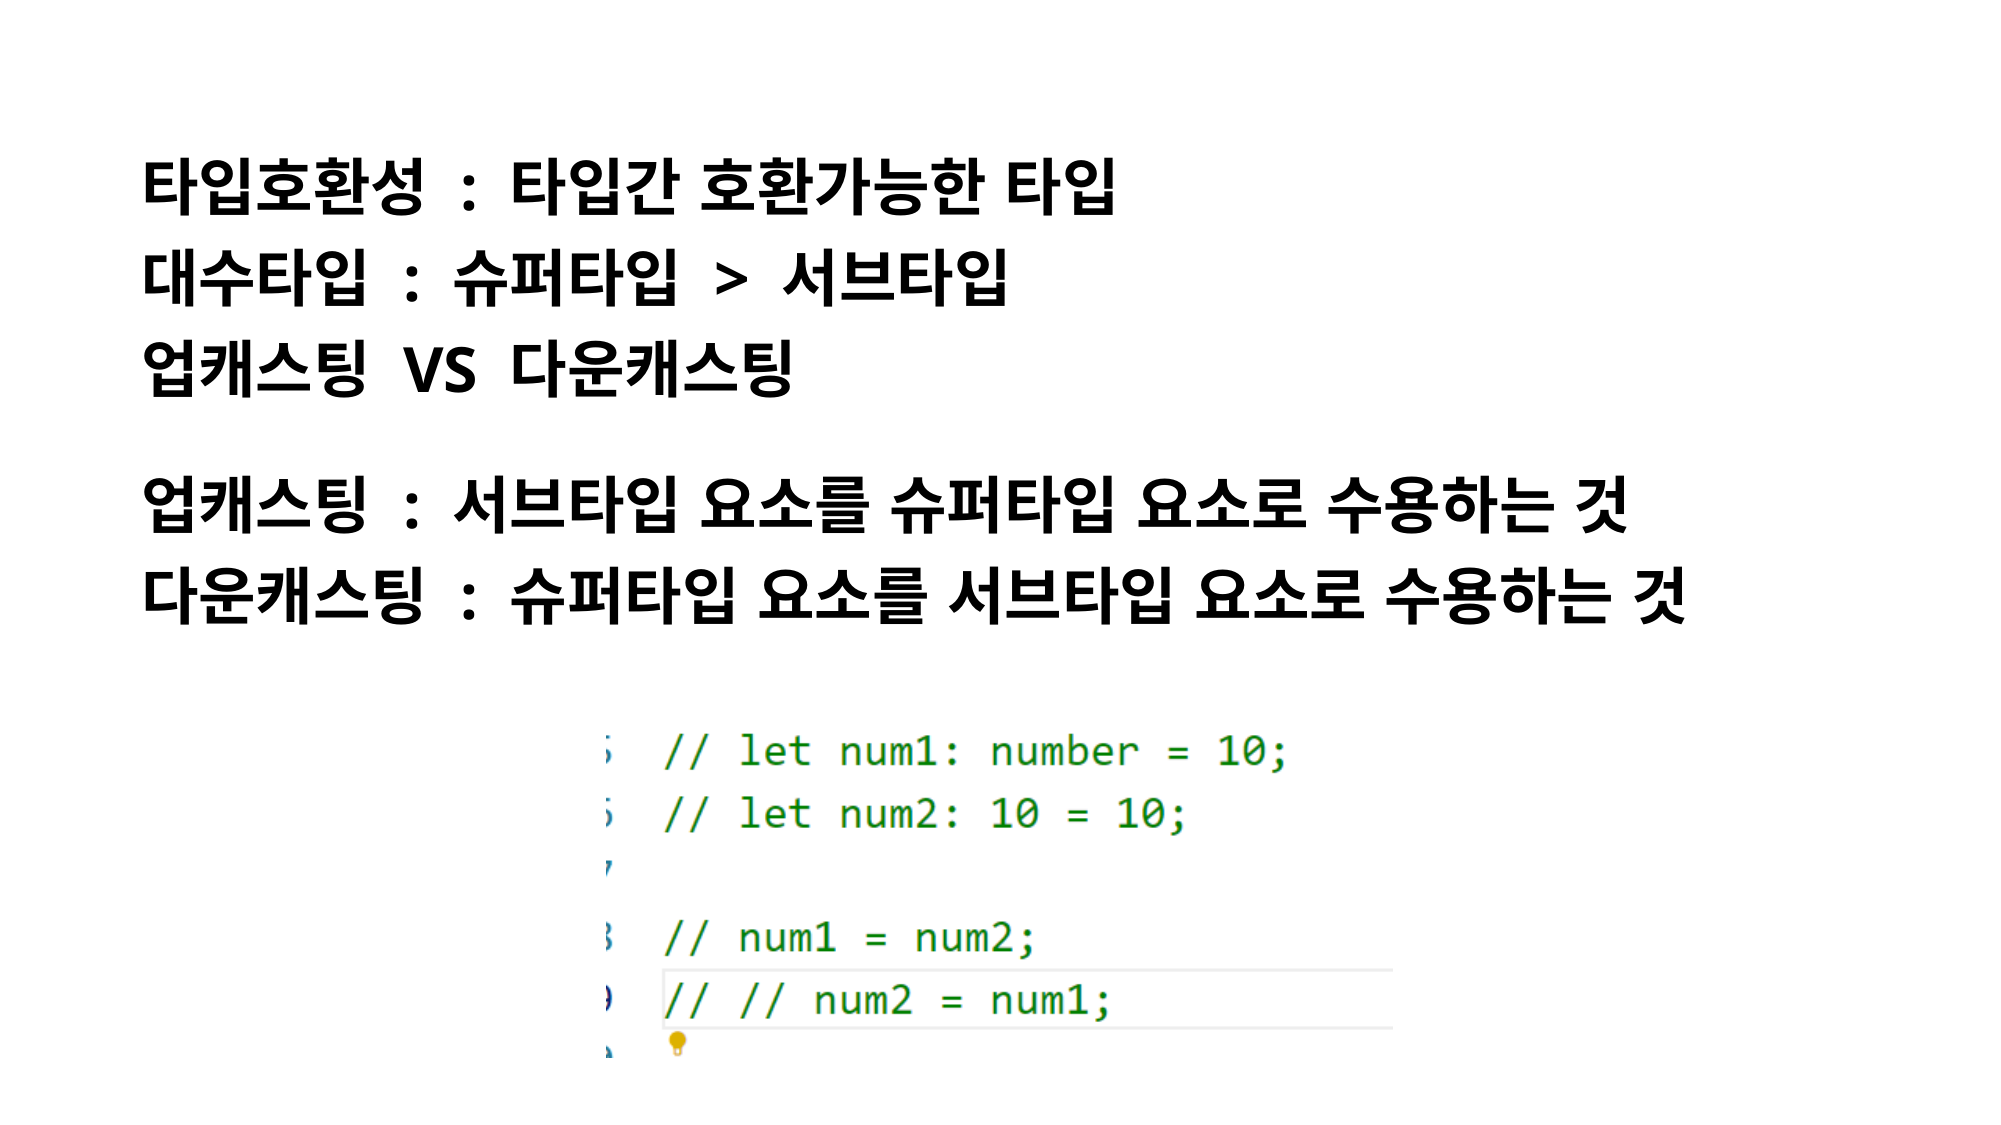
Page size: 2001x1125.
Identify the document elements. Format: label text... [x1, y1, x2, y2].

text_box 업캐스팅 VS 다운캐스팅 [126, 322, 1874, 412]
picture [606, 720, 1393, 1058]
text_box 타입호환성 : 타입간 호환가능한 타입 [126, 140, 1874, 231]
text_box 업캐스팅 : 서브타입 요소를 슈퍼타입 요소로 수용하는 것 [126, 458, 1874, 549]
text_box 다운캐스팅 : 슈퍼타입 요소를 서브타입 요소로 수용하는 것 [126, 549, 1874, 640]
text_box 대수타입 : 슈퍼타입 > 서브타입 [126, 231, 1874, 322]
